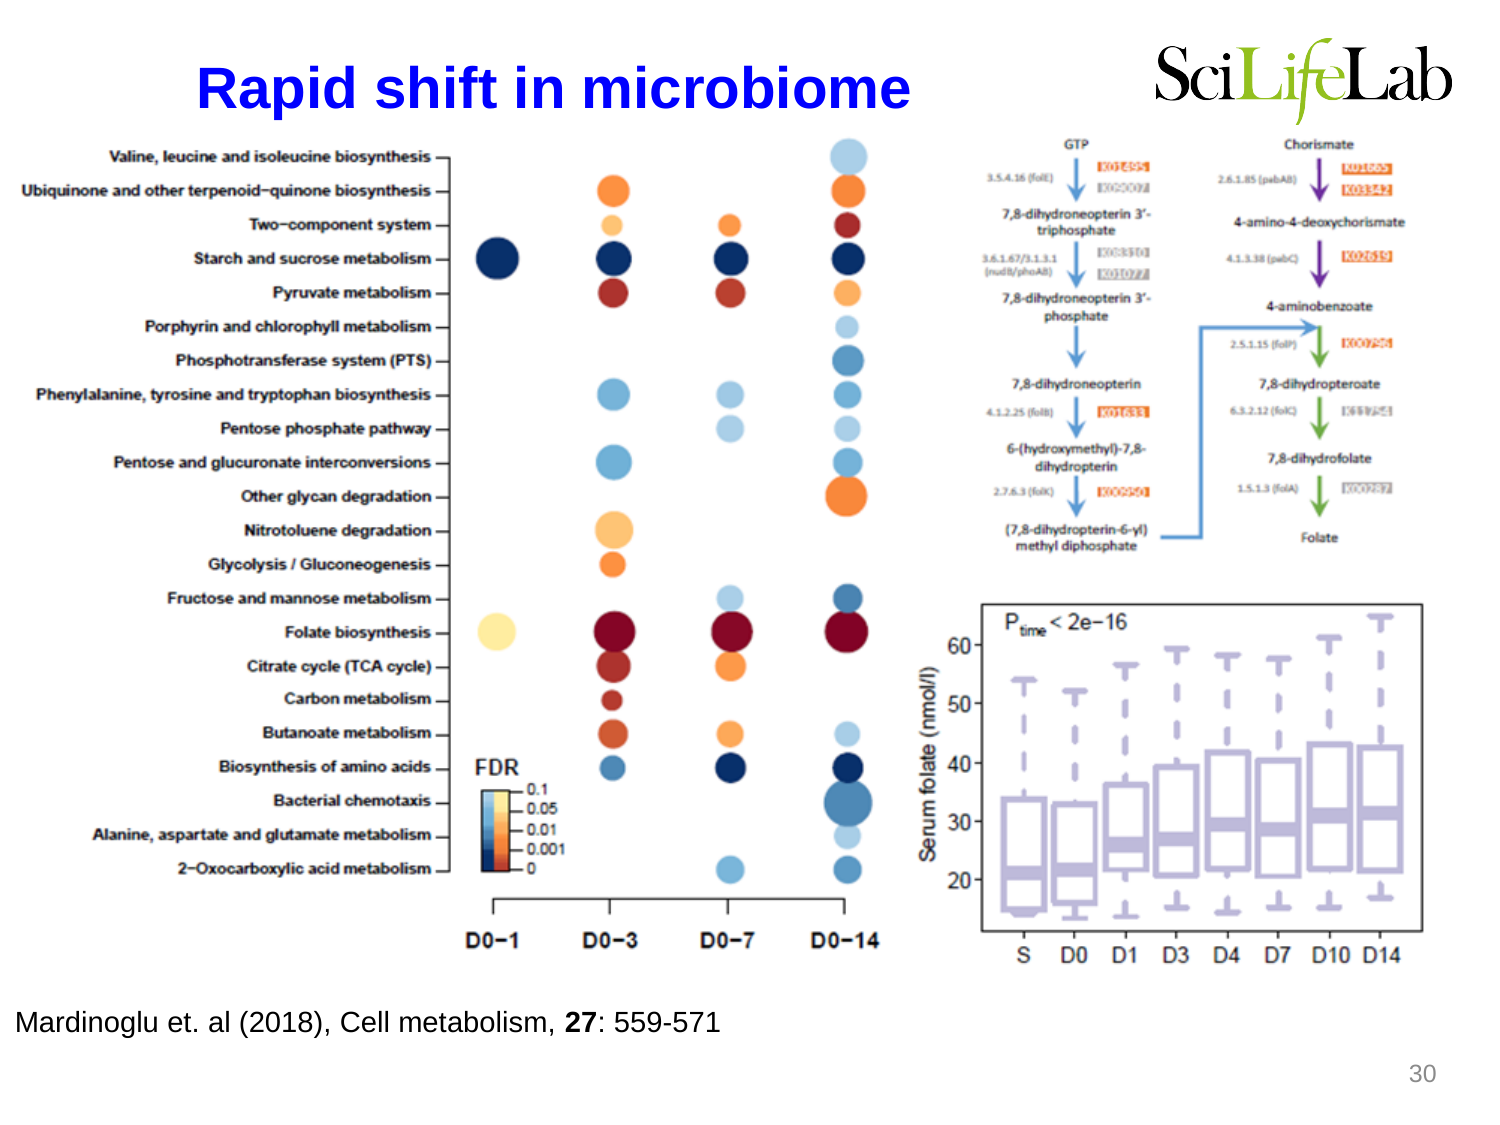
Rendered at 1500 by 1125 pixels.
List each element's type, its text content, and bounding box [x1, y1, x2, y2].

picture [17, 38, 1471, 985]
slide_number 30 [1074, 1042, 1452, 1103]
text_box Rapid shift in microbiome [68, 43, 1041, 123]
text_box Mardinoglu et. al (2018), Cell metabolism, 27: 559-571 [0, 996, 826, 1046]
